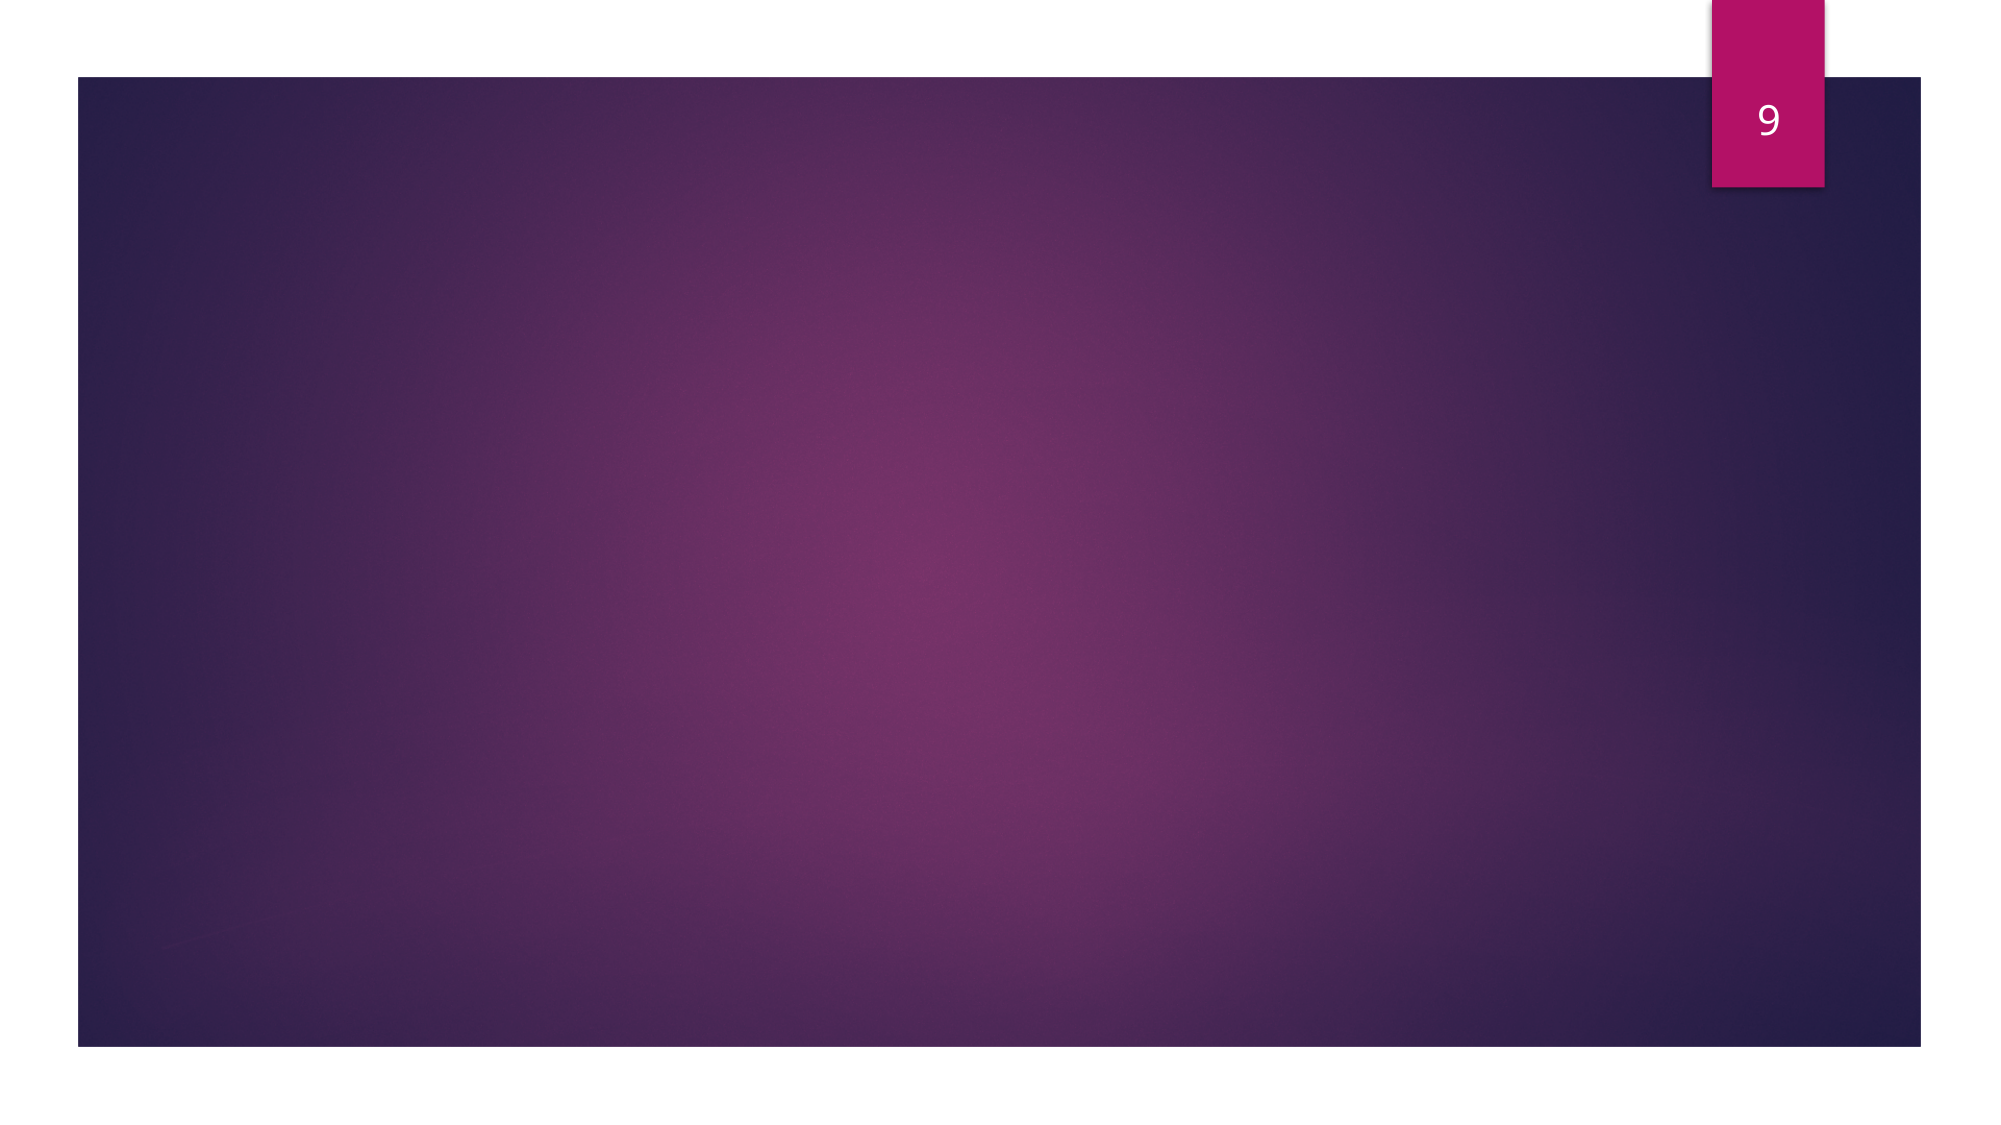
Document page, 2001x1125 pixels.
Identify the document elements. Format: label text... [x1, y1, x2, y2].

slide_number 9 [1713, 59, 1825, 186]
